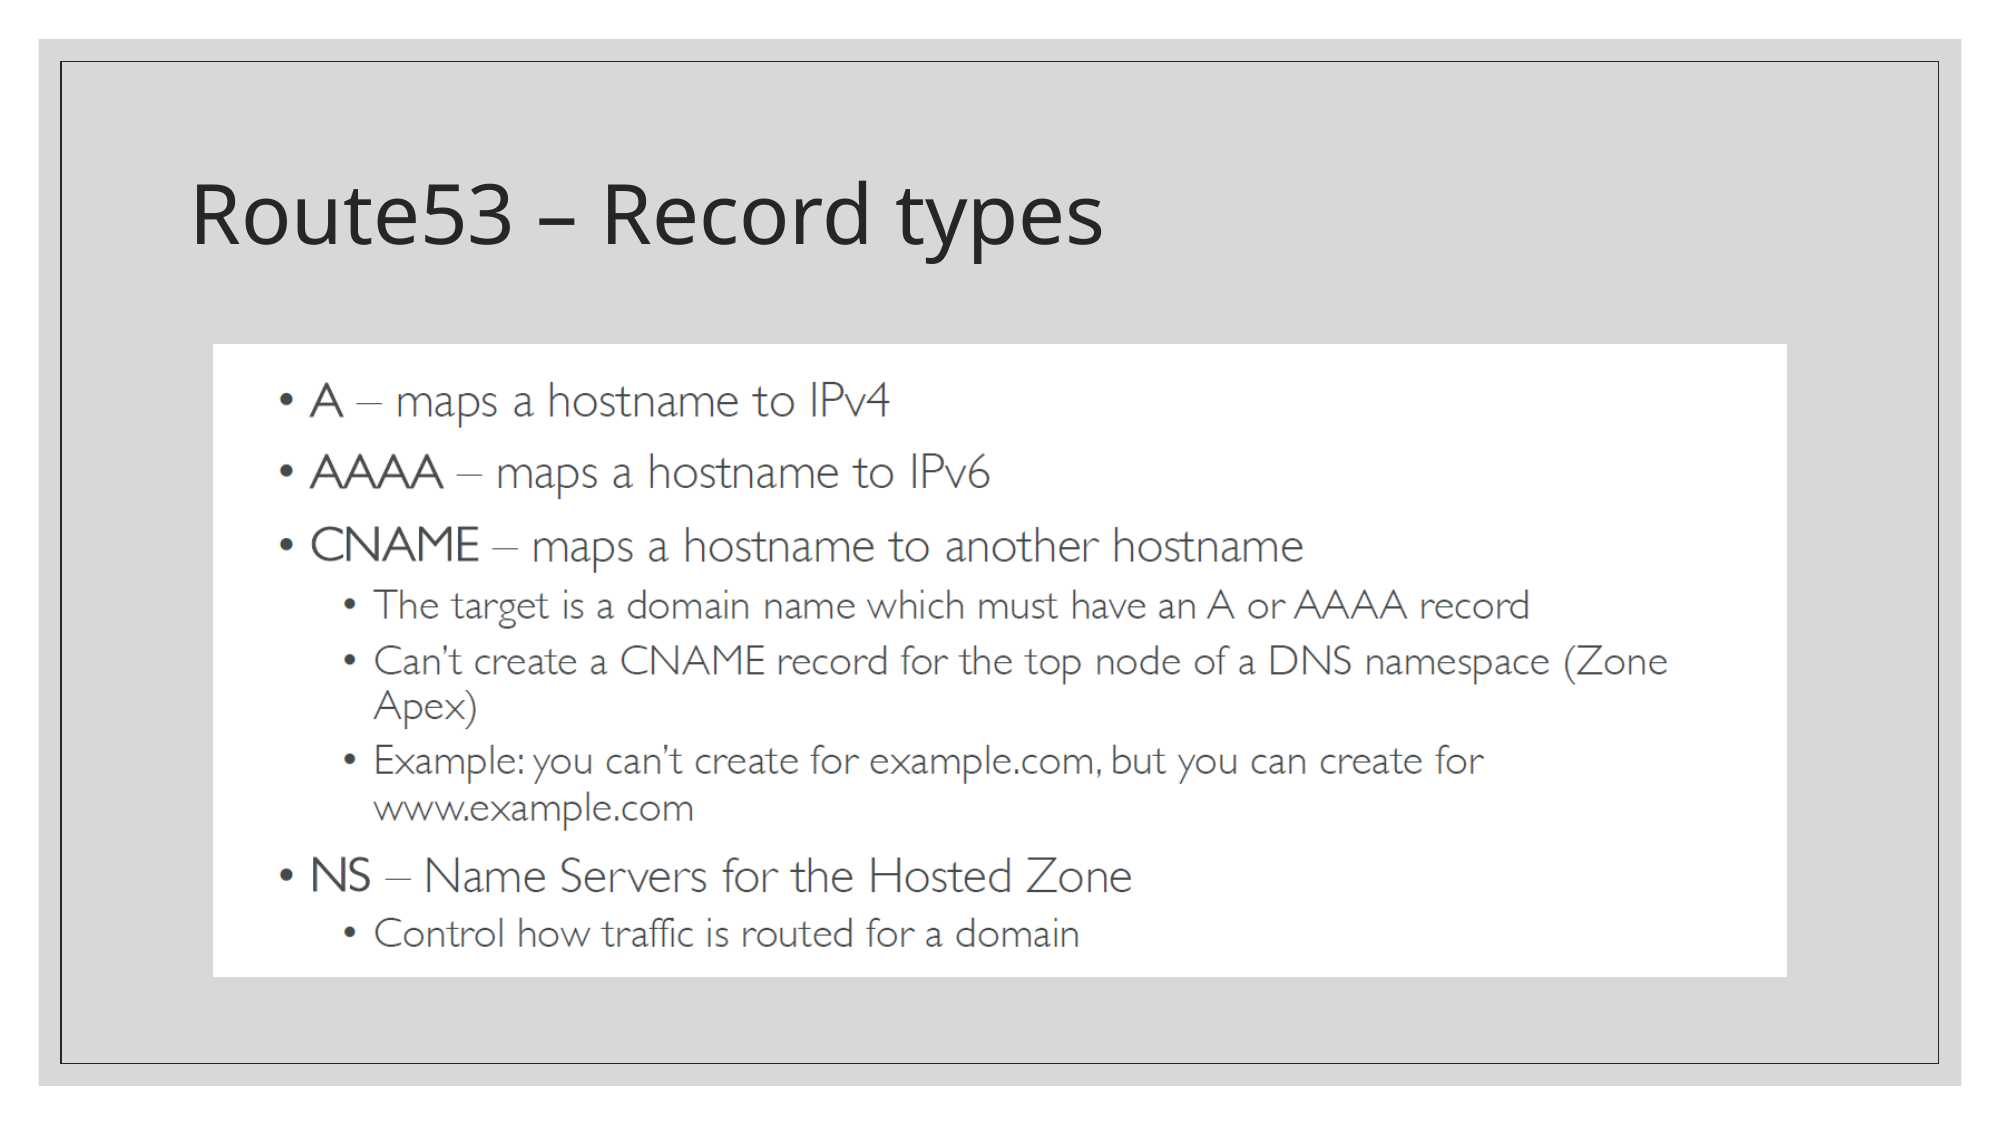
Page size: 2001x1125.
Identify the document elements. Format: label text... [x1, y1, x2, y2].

title Route53 – Record types [174, 105, 1825, 331]
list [213, 344, 1787, 977]
